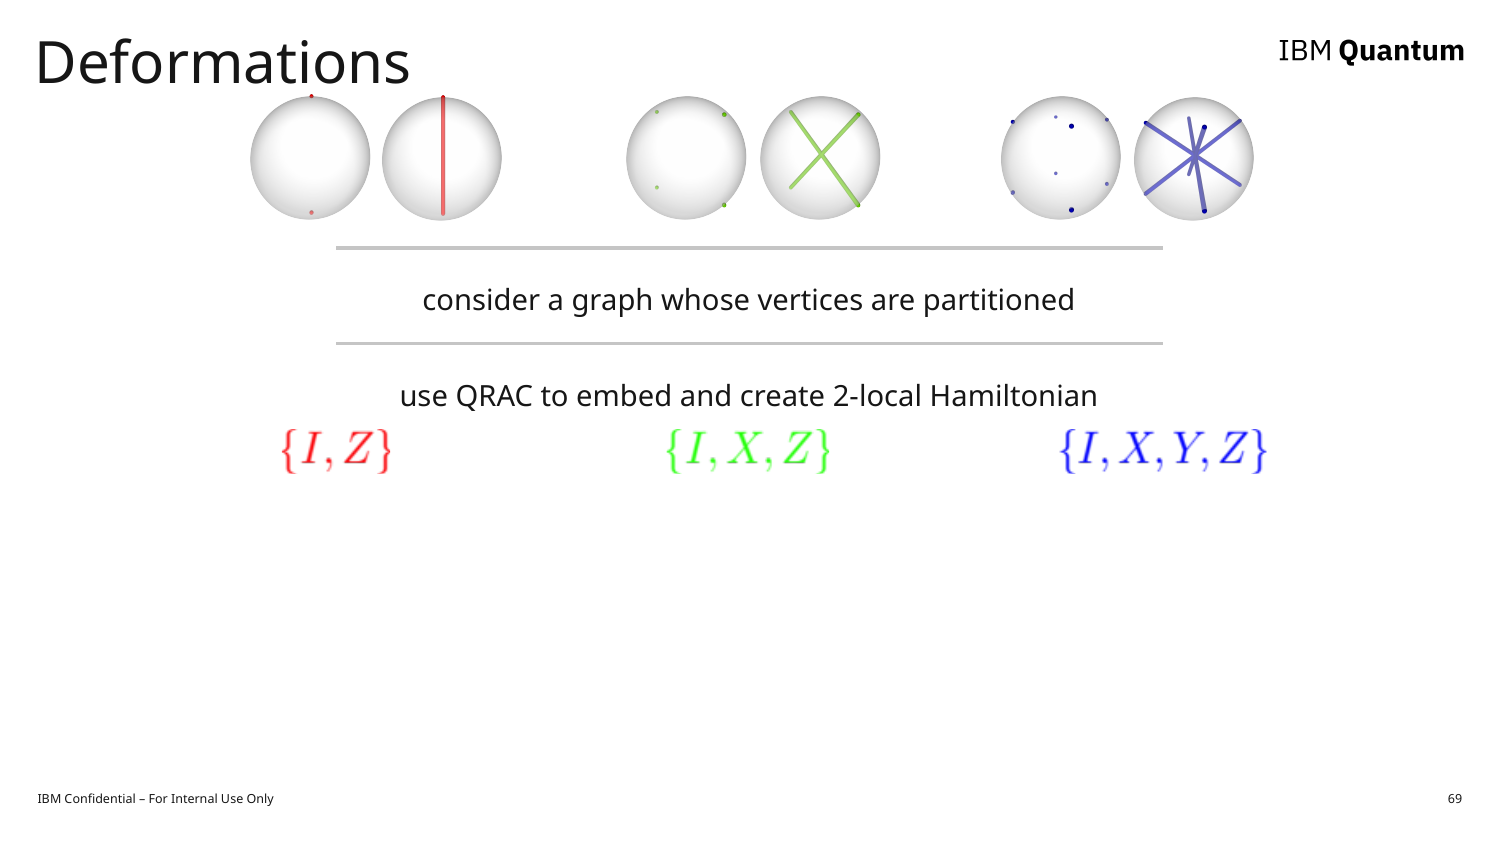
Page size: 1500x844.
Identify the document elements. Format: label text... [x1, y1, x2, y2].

text_box use QRAC to embed and create 2-local Hamiltonian [399, 373, 1099, 412]
title Deformations [34, 33, 1091, 165]
footer IBM Confidential – For Internal Use Only [37, 785, 713, 813]
picture [281, 429, 391, 474]
slide_number 69 [1162, 785, 1463, 813]
text_box consider a graph whose vertices are partitioned [422, 277, 1076, 317]
picture [174, 77, 1404, 229]
picture [1058, 429, 1267, 474]
picture [666, 429, 830, 474]
